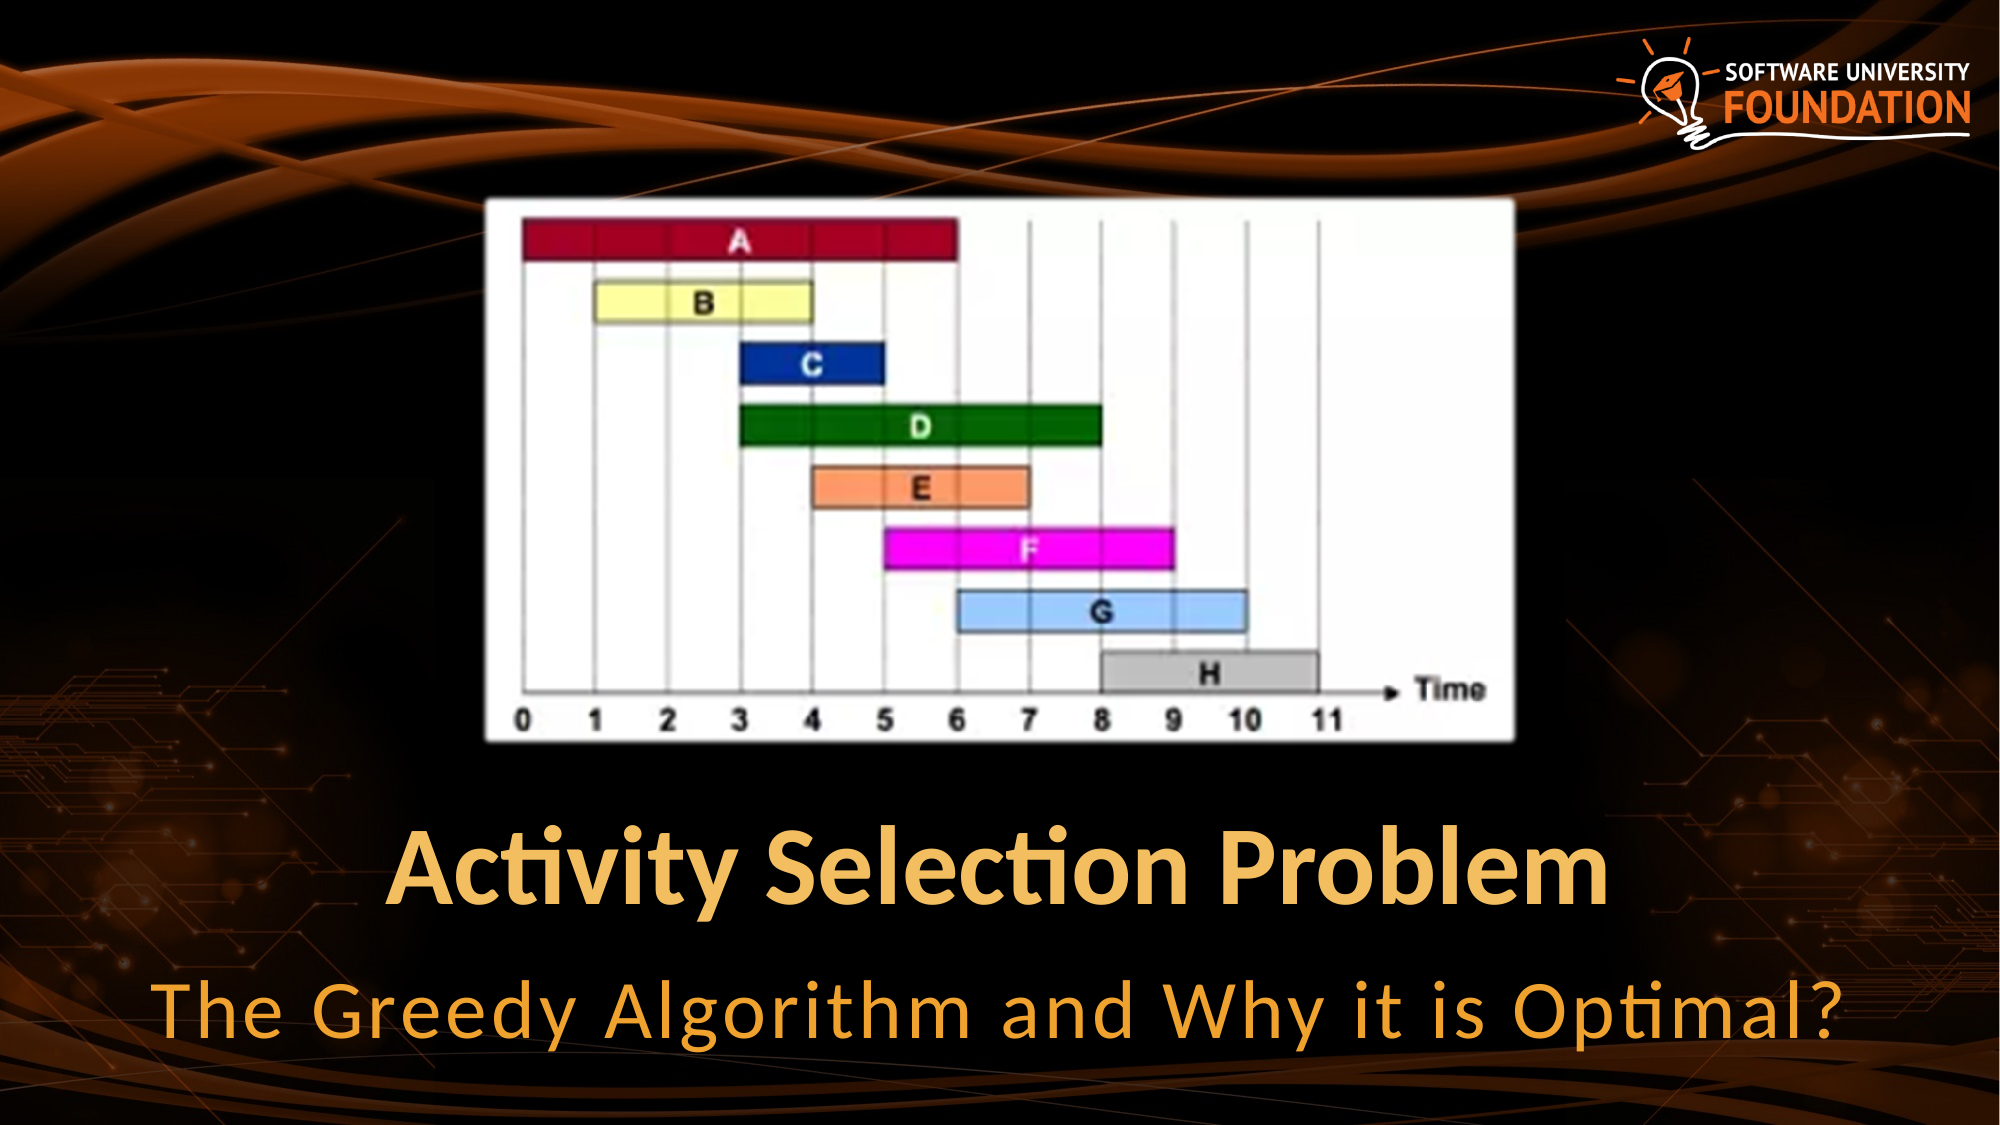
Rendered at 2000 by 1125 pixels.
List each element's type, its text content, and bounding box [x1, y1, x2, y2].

list The Greedy Algorithm and Why it is Optimal? [87, 944, 1913, 1062]
picture [0, 0, 2000, 1125]
title Activity Selection Problem [87, 800, 1913, 935]
